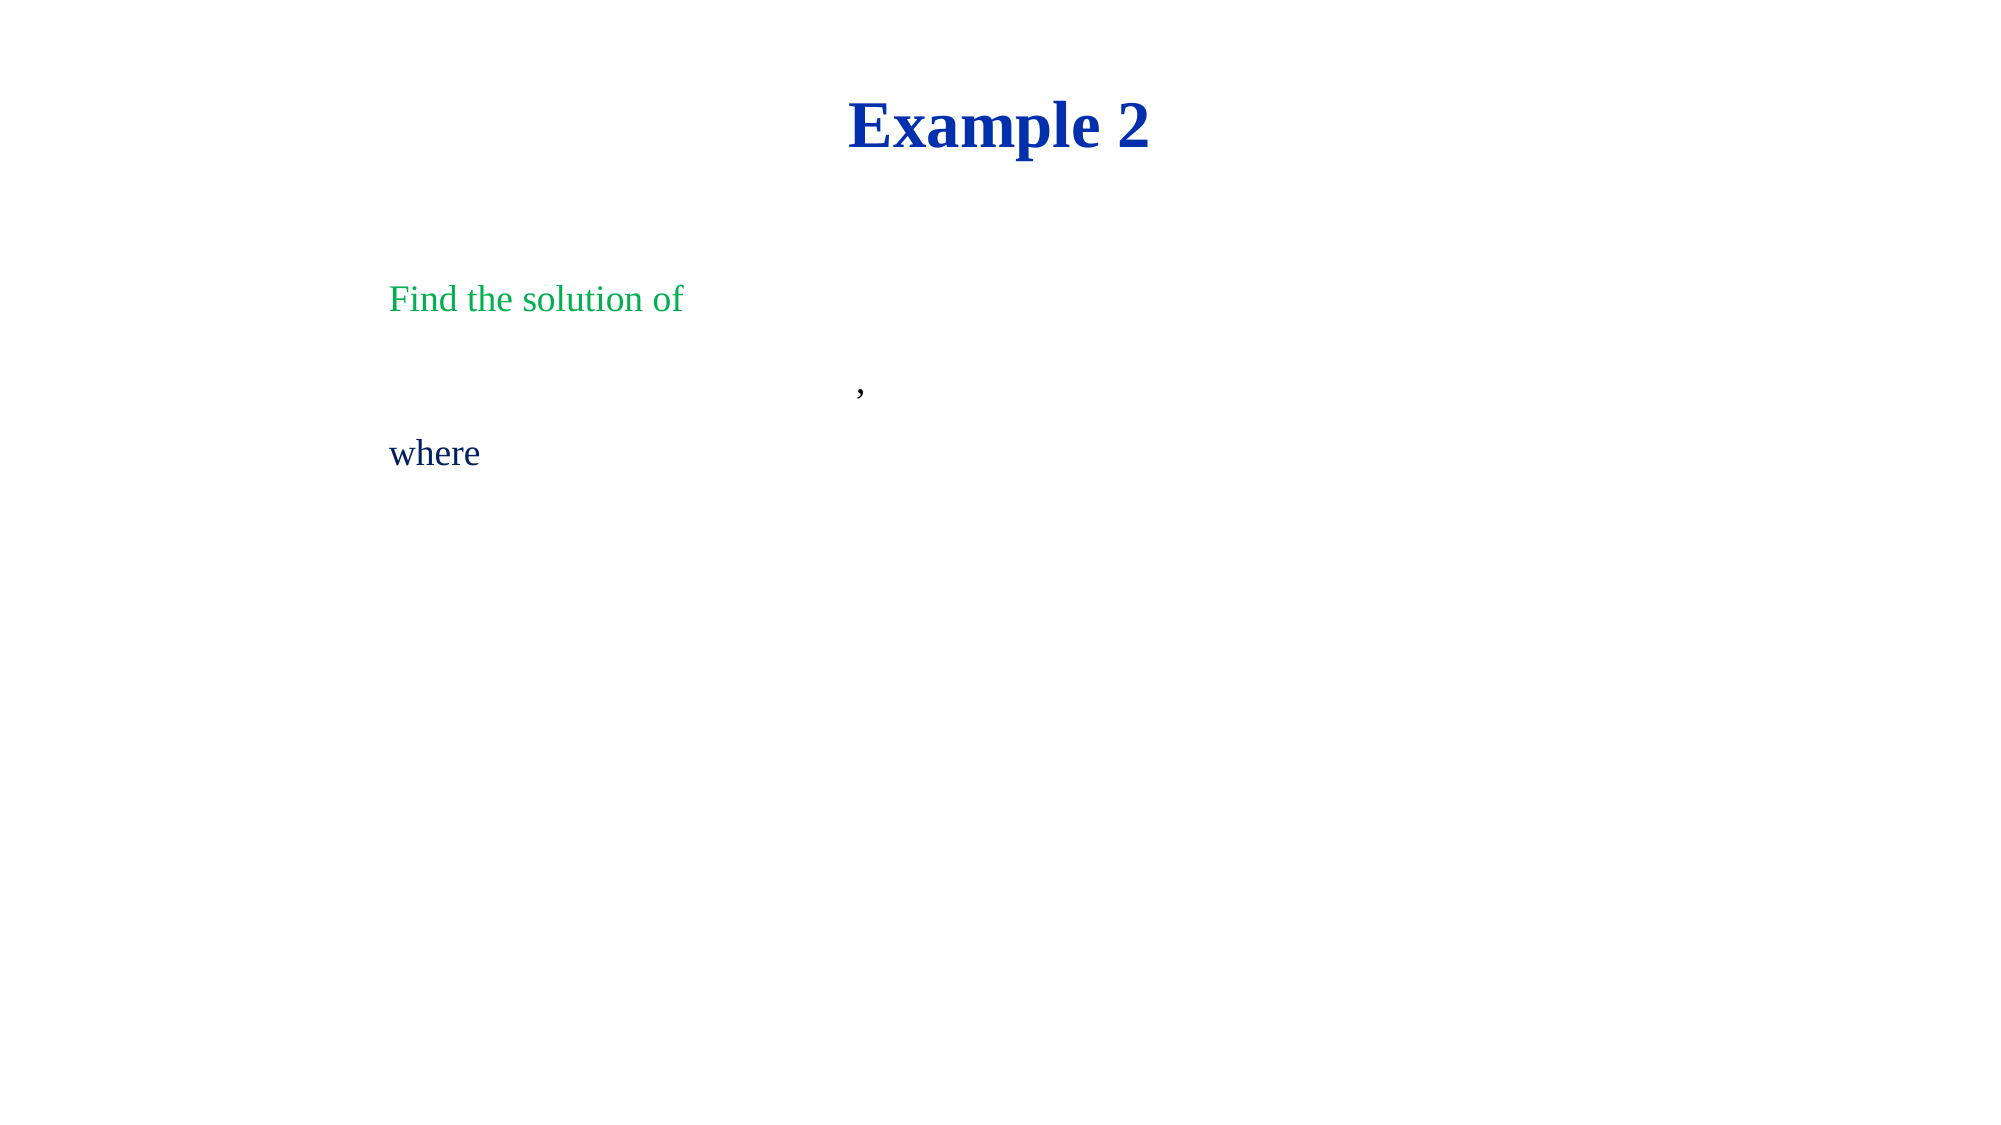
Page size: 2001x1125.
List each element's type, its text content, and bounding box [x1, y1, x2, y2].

title Example 2 [324, 53, 1675, 190]
text_box Find the solution of [300, 266, 1700, 327]
